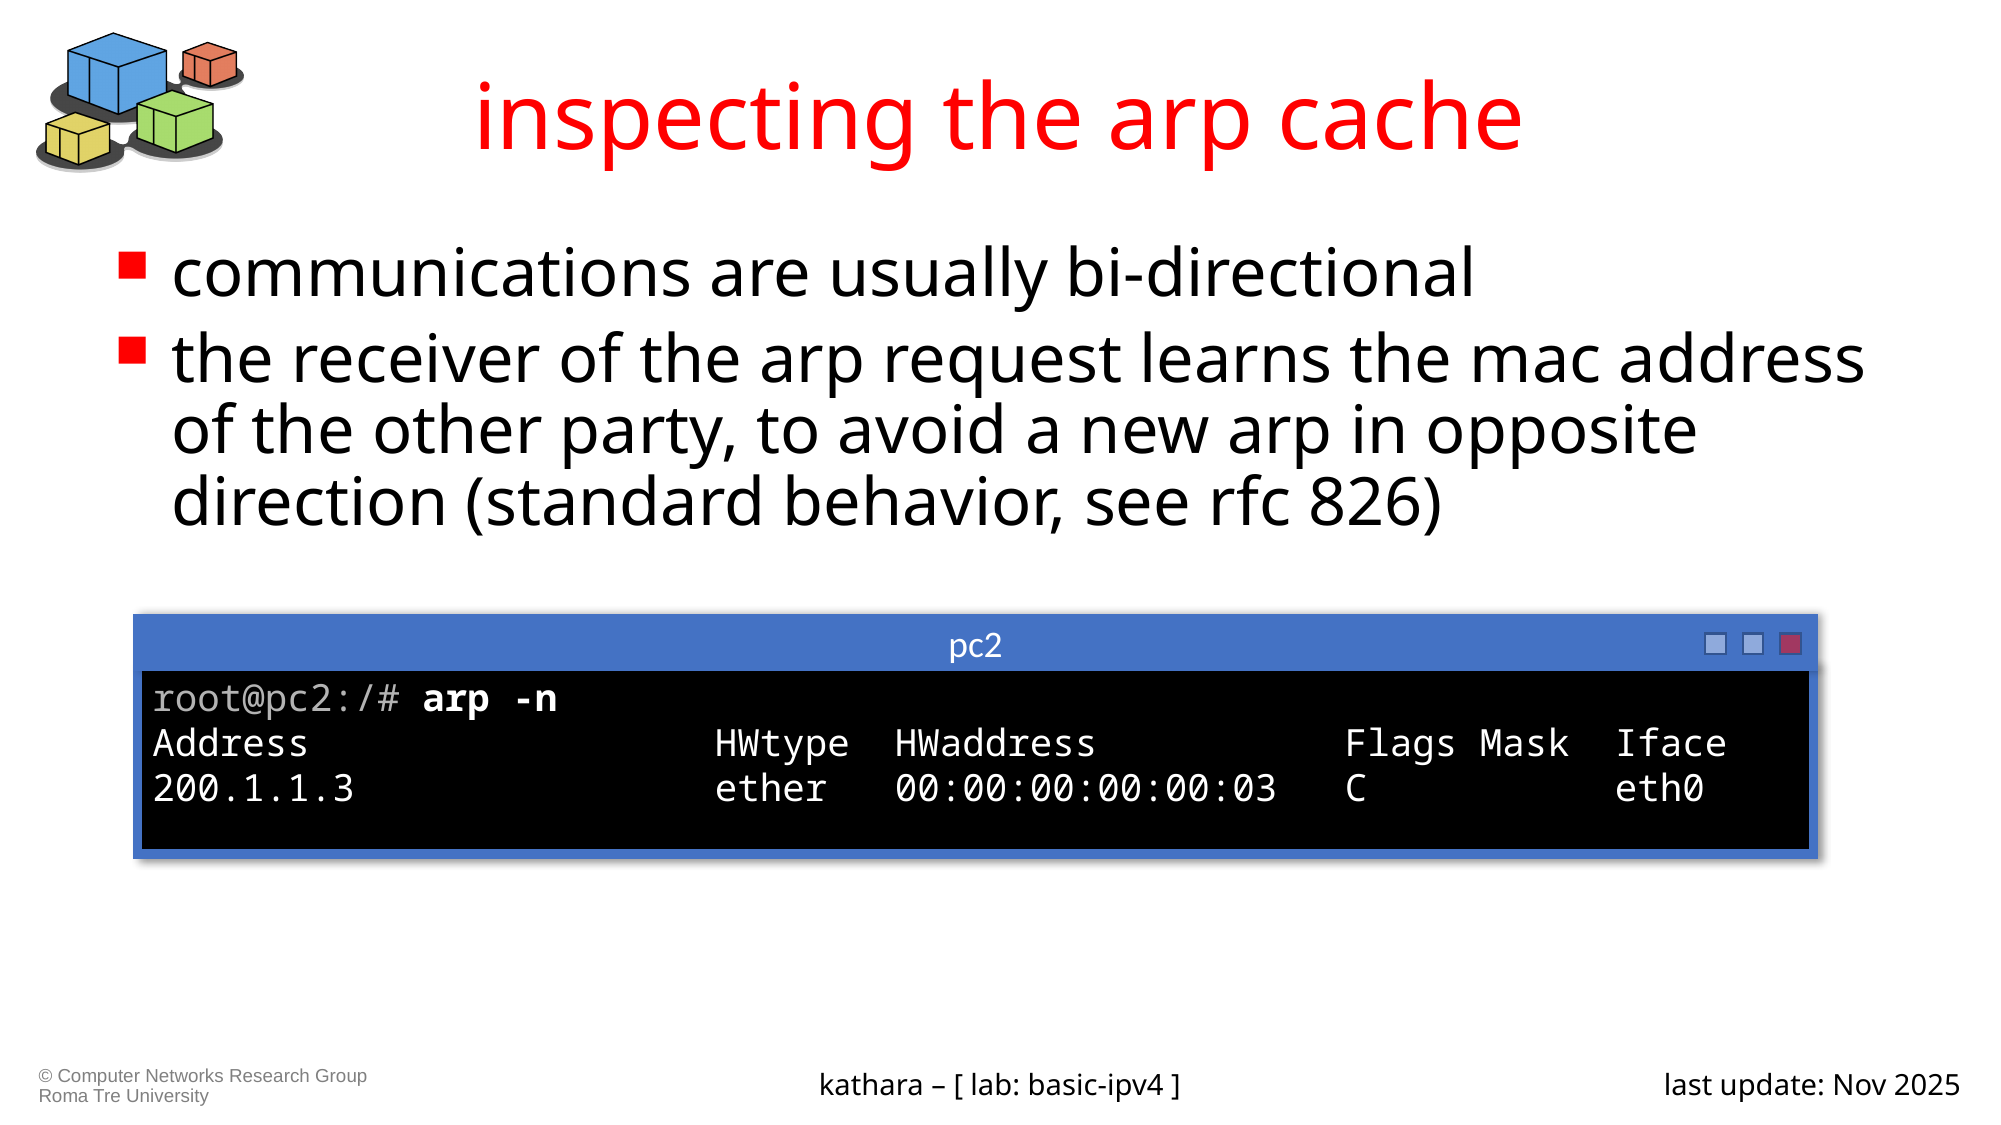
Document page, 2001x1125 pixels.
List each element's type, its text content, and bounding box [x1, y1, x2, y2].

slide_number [1519, 1058, 1977, 1114]
picture [36, 32, 99, 173]
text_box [137, 618, 1814, 855]
title inspecting the arp cache [99, 19, 1900, 207]
list communications are usually bi-directional the receiver of the arp request learns the mac address of the other party, to avoid a new arp in opposite direction (standard behavior, see rfc 826) [99, 231, 1900, 1005]
footer kathara – [ lab: basic-ipv4 ] [511, 1058, 1489, 1114]
